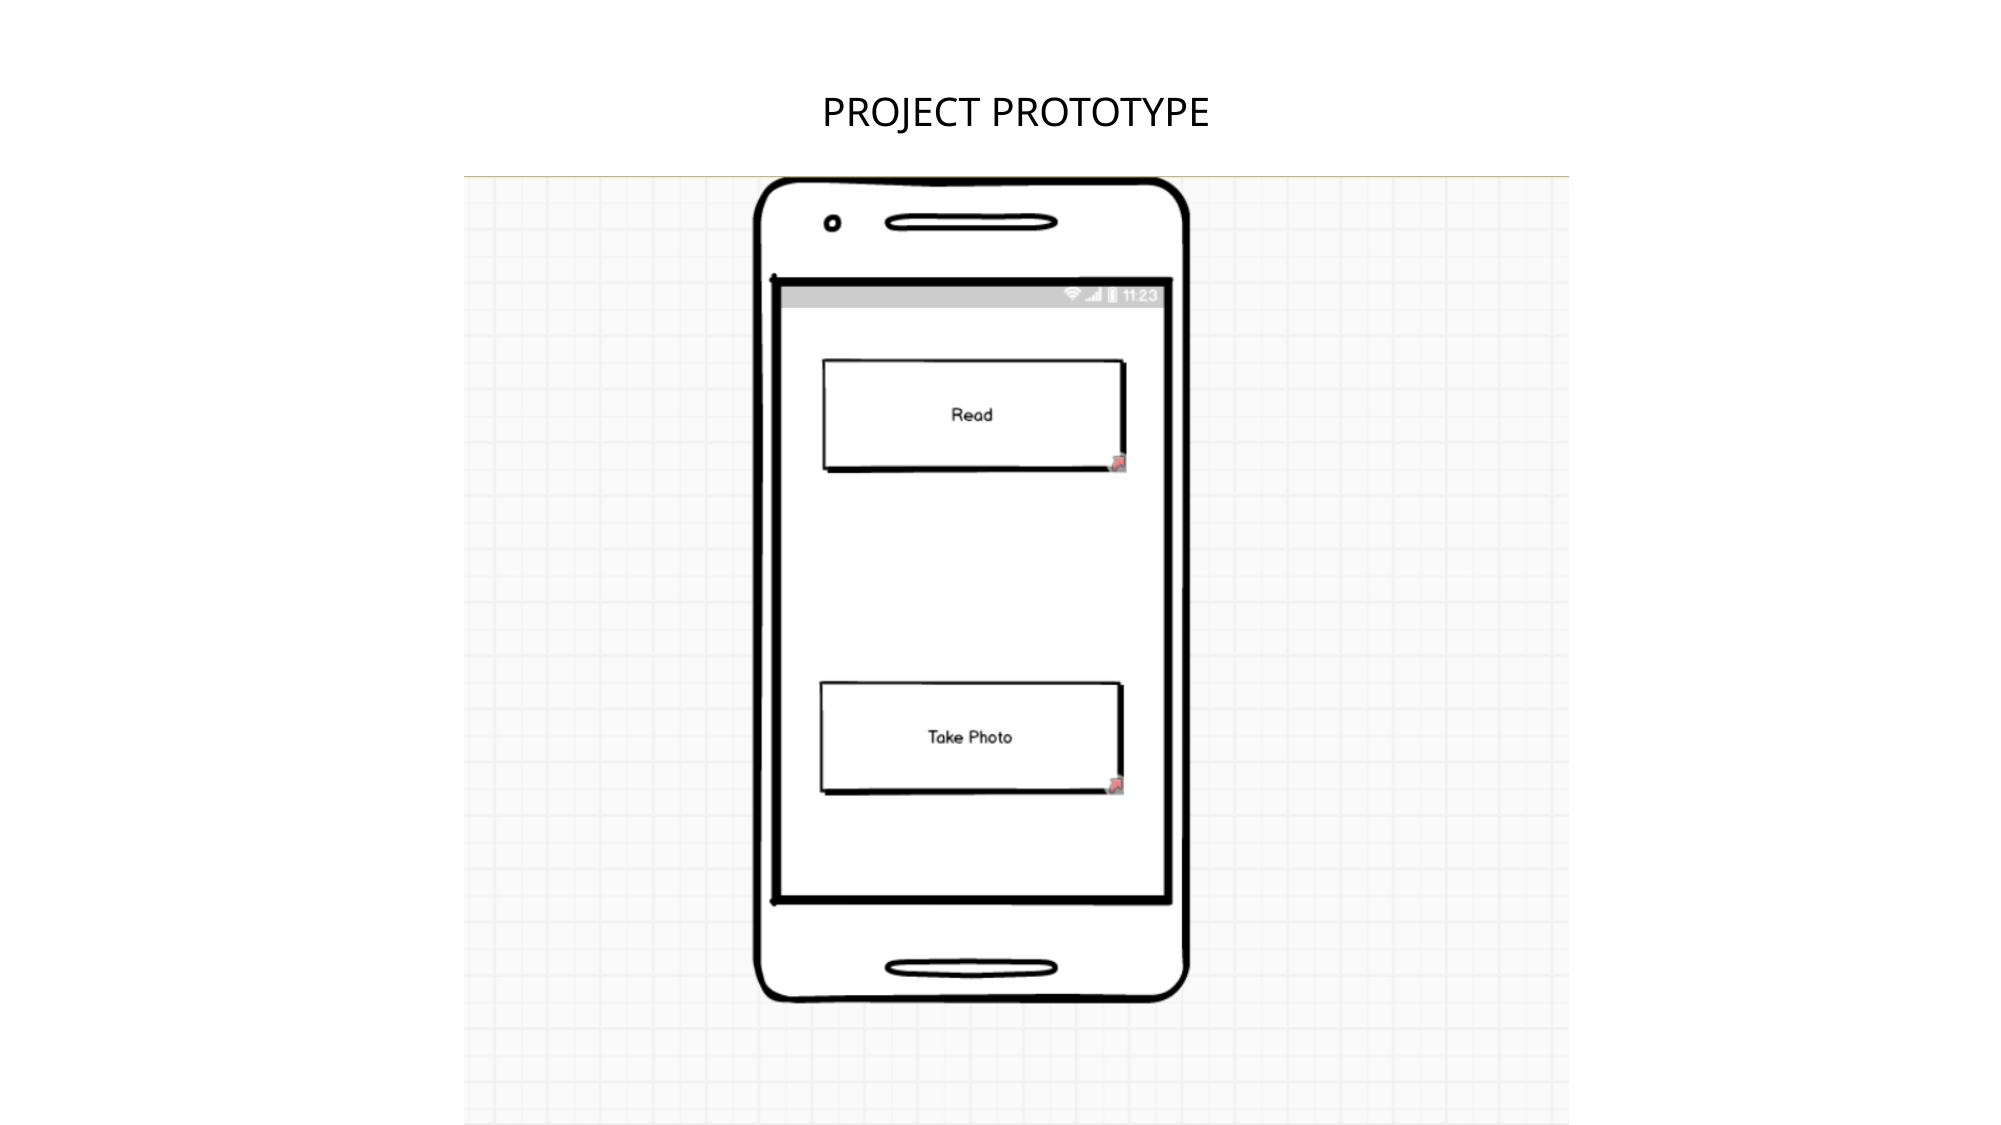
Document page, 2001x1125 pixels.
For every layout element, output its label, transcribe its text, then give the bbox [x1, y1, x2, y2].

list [464, 176, 1569, 1125]
title Project prototype [170, 83, 1863, 191]
